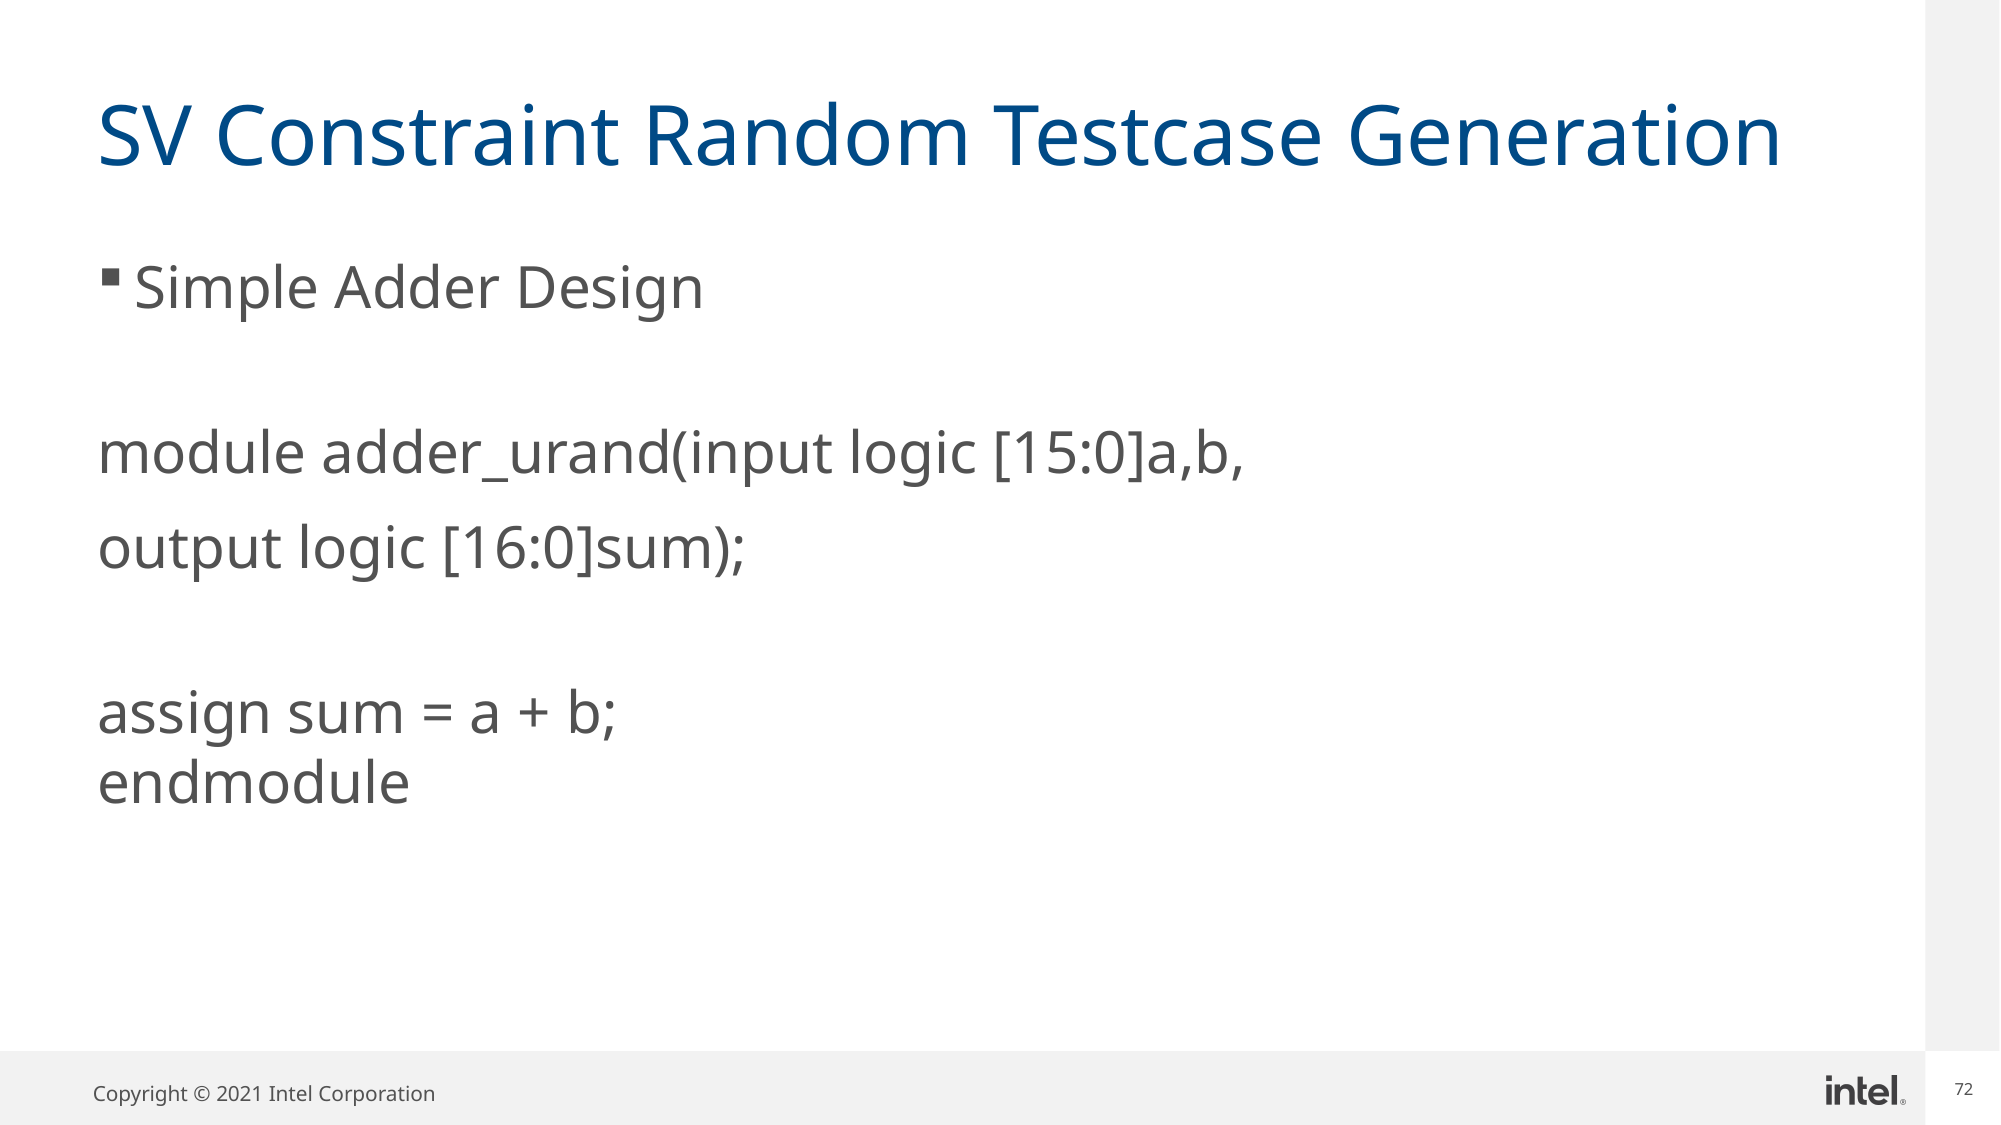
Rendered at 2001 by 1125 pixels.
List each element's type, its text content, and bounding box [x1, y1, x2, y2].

picture [1826, 1075, 1906, 1105]
title SV Constraint Random Testcase Generation [96, 93, 1898, 240]
list Simple Adder Design module adder_urand(input logic [15:0]a,b, output logic [16:0]sum); assign sum = a + b; endmodule [96, 249, 1898, 1026]
